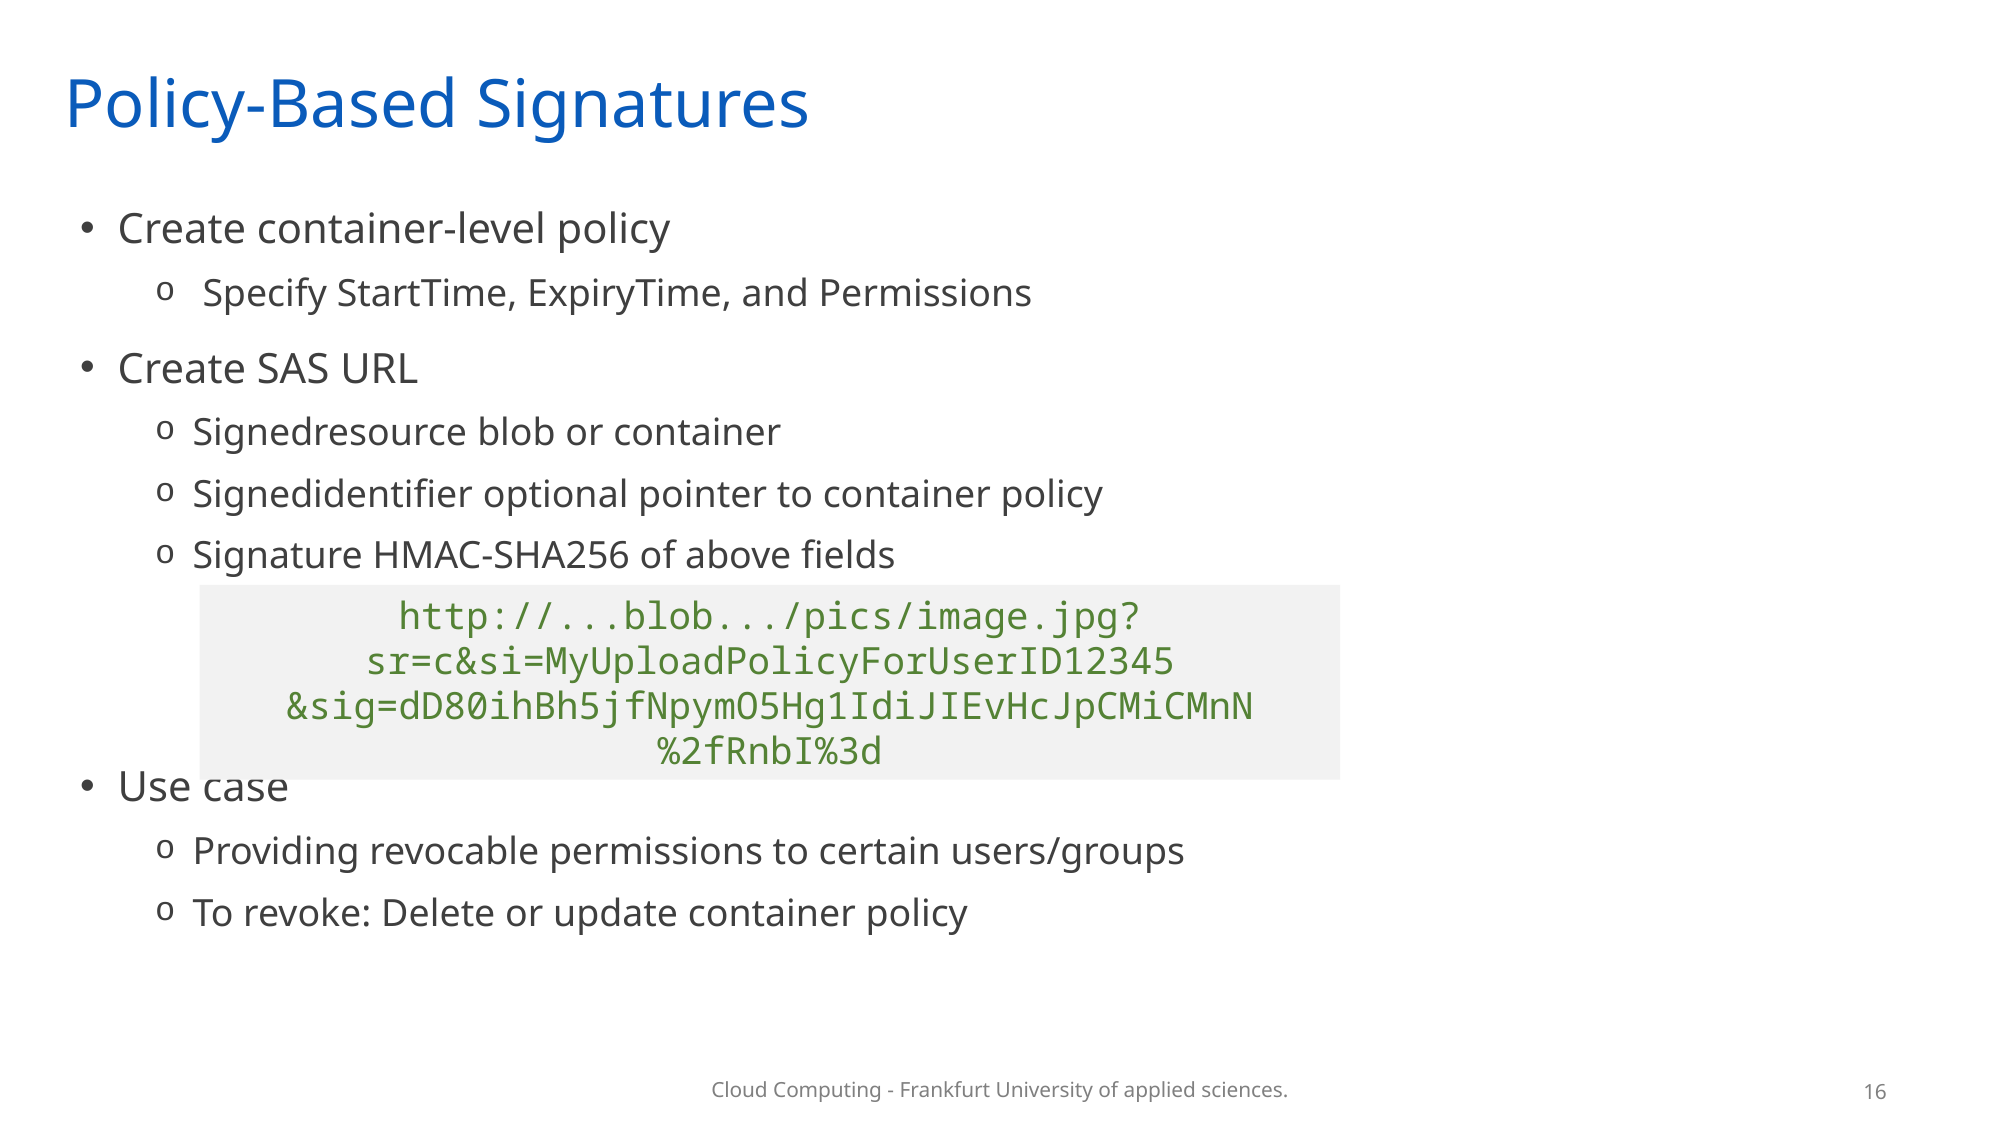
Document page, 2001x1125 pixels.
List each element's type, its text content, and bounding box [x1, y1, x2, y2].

slide_number 16 [1451, 1062, 1902, 1123]
title Policy-Based Signatures [49, 49, 1899, 162]
text_box http://...blob.../pics/image.jpg? sr=c&si=MyUploadPolicyForUserID12345 &sig=dD80ihBh5jfNpymO5Hg1IdiJIEvHcJpCMiCMnN%2fRnbI%3d [199, 584, 1341, 780]
list Create container-level policy Specify StartTime, ExpiryTime, and Permissions Create SAS URL Signedresource blob or container Signedidentifier optional pointer to container policy Signature HMAC-SHA256 of above fields Use case Providing revocable permissions to certain users/groups To revoke: Delete or update container policy [65, 187, 1899, 1001]
